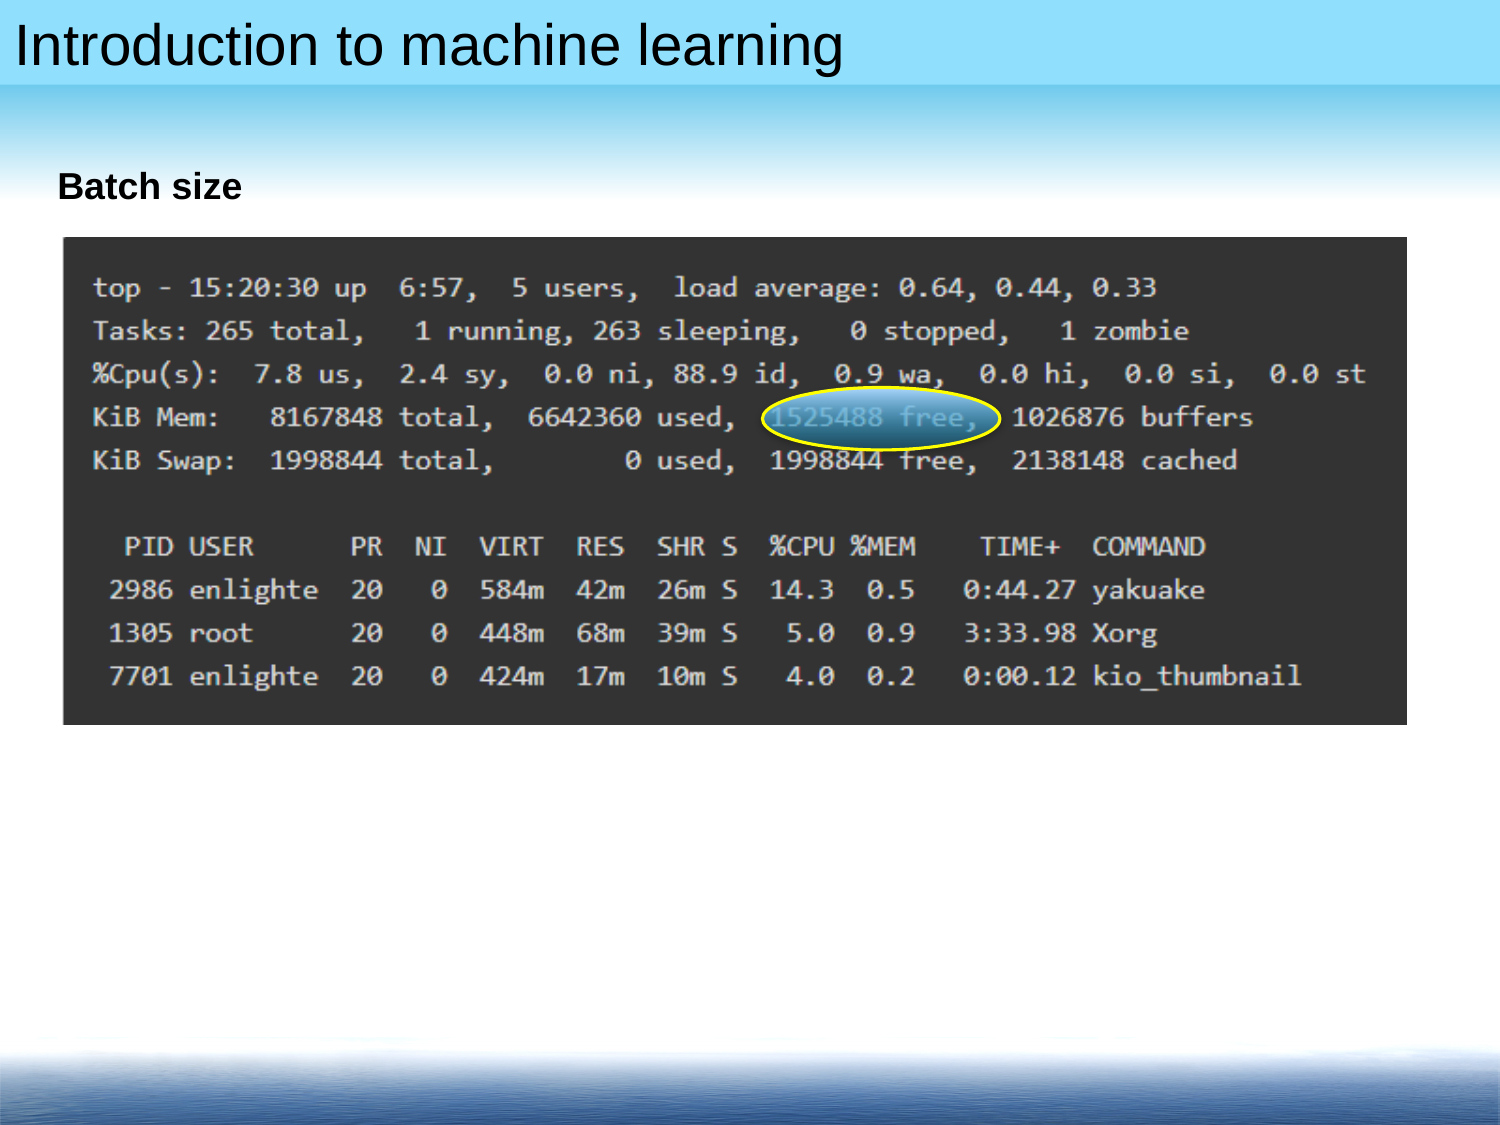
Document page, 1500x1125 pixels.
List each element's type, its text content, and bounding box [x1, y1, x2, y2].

picture [62, 237, 1408, 726]
text_box Batch size [42, 154, 1418, 215]
picture [0, 1037, 1500, 1125]
